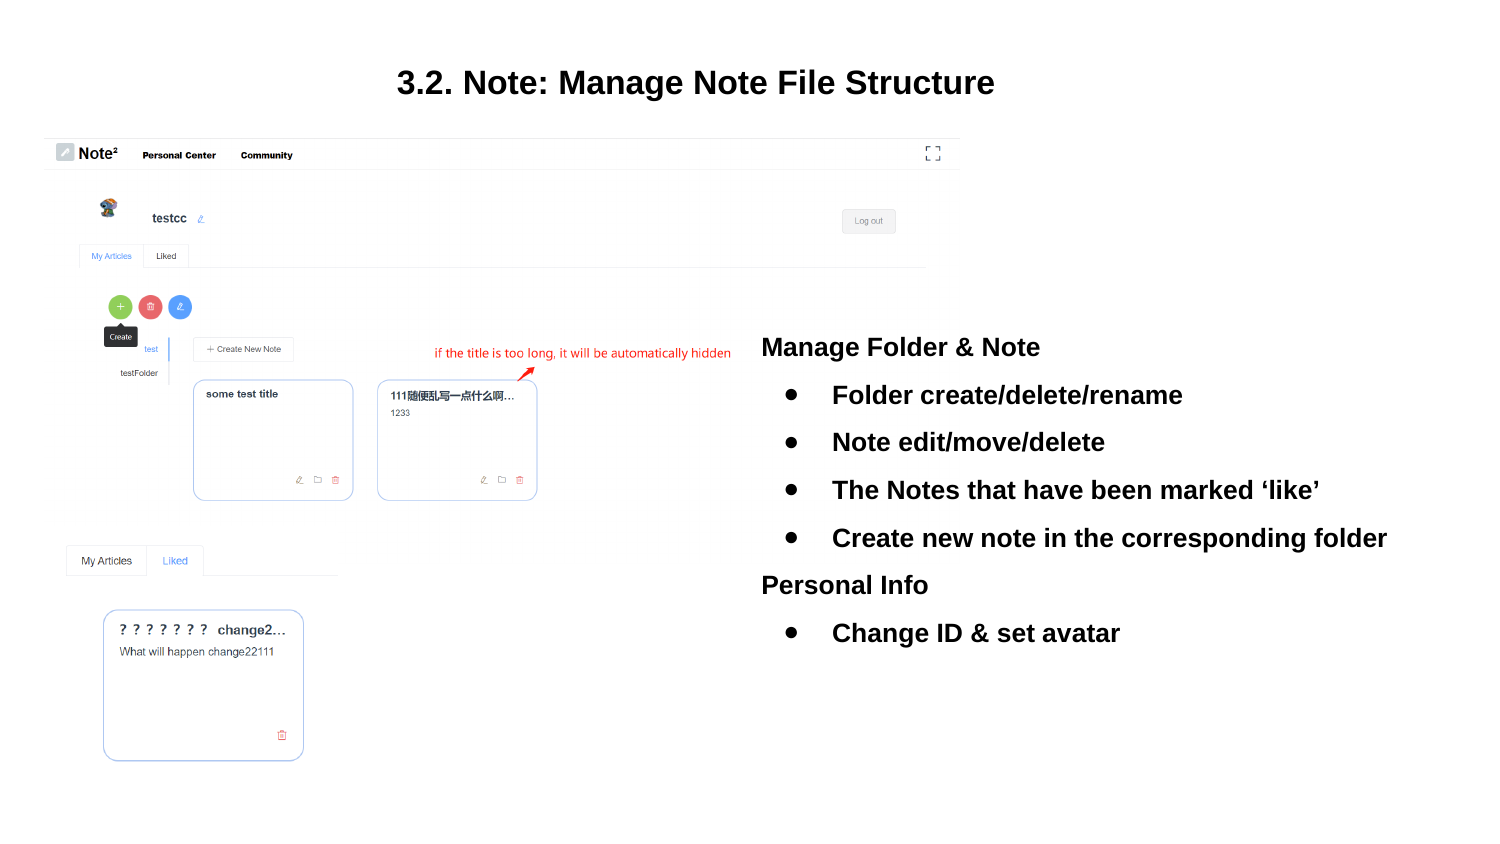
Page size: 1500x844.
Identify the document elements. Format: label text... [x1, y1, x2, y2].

title Manage Folder & Note Folder create/delete/rename Note edit/move/delete The Notes that have been marked ‘like’ Create new note in the corresponding folder Personal Info Change ID & set avatar [750, 308, 1474, 654]
title 3.2. Note: Manage Note File Structure [385, 39, 1115, 108]
picture [44, 137, 961, 785]
